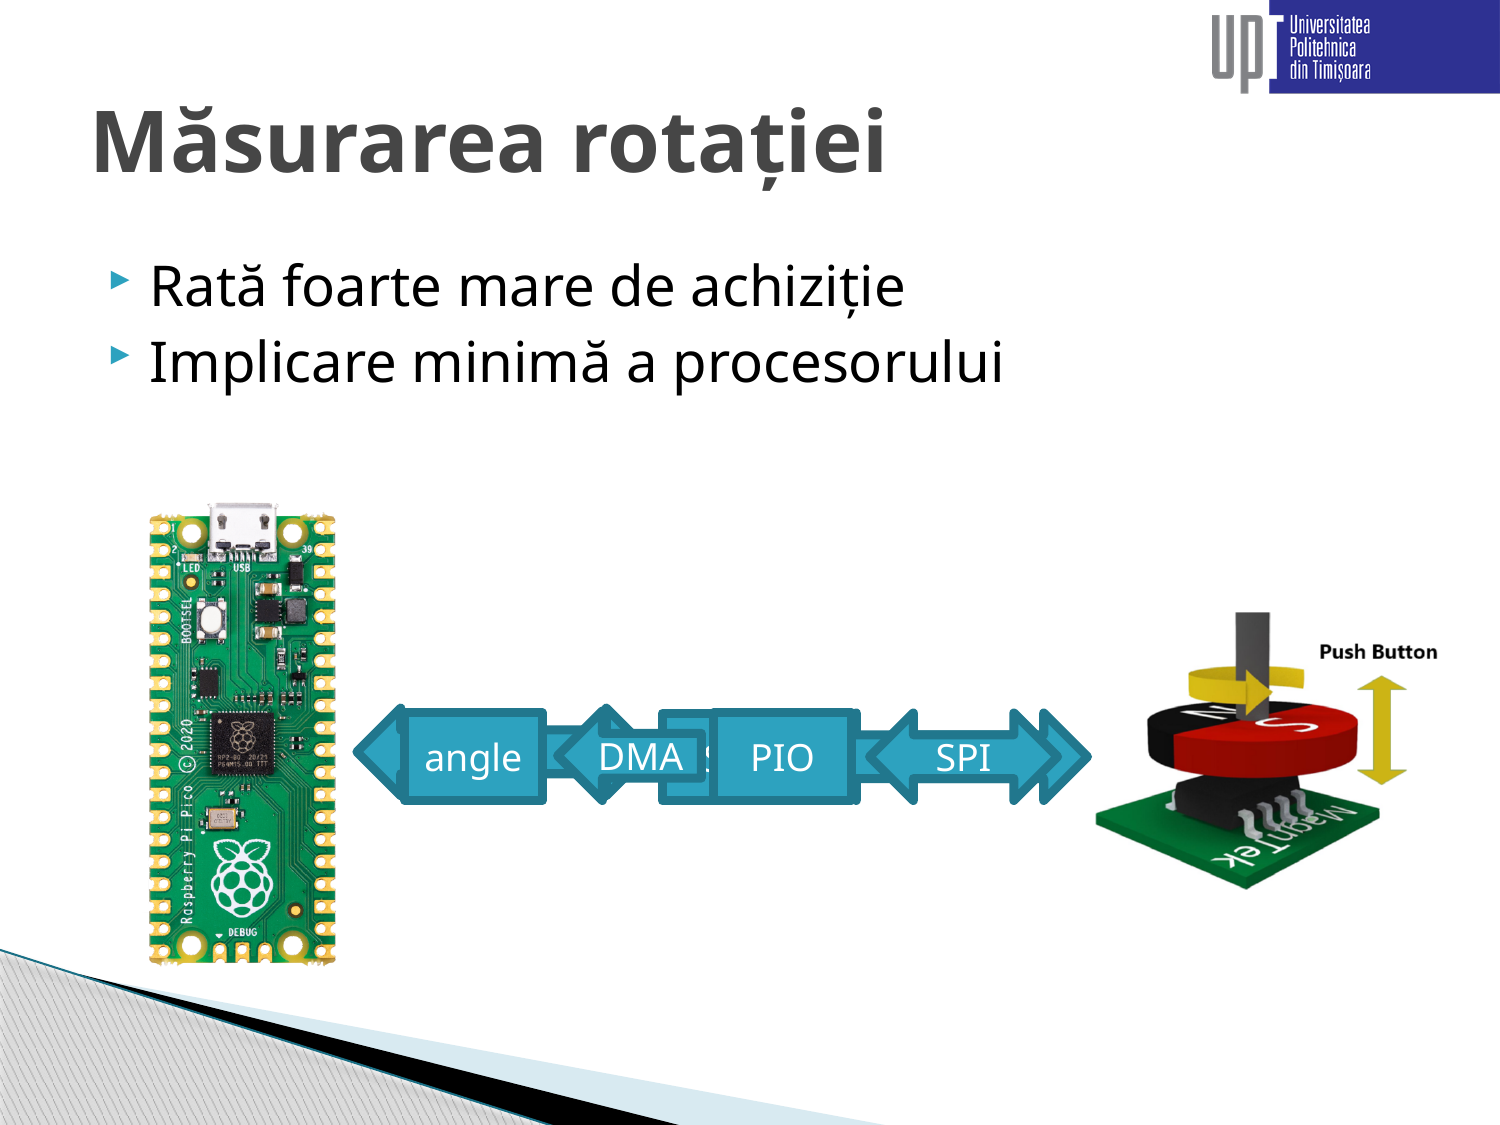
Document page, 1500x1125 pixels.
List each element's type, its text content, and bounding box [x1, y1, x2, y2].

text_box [356, 707, 1088, 802]
title Măsurarea rotației [75, 45, 1425, 233]
picture [1212, 0, 1500, 94]
picture [1074, 604, 1454, 900]
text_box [404, 710, 1058, 801]
list Rată foarte mare de achiziție Implicare minimă a procesorului [75, 243, 1425, 986]
picture [123, 499, 358, 968]
